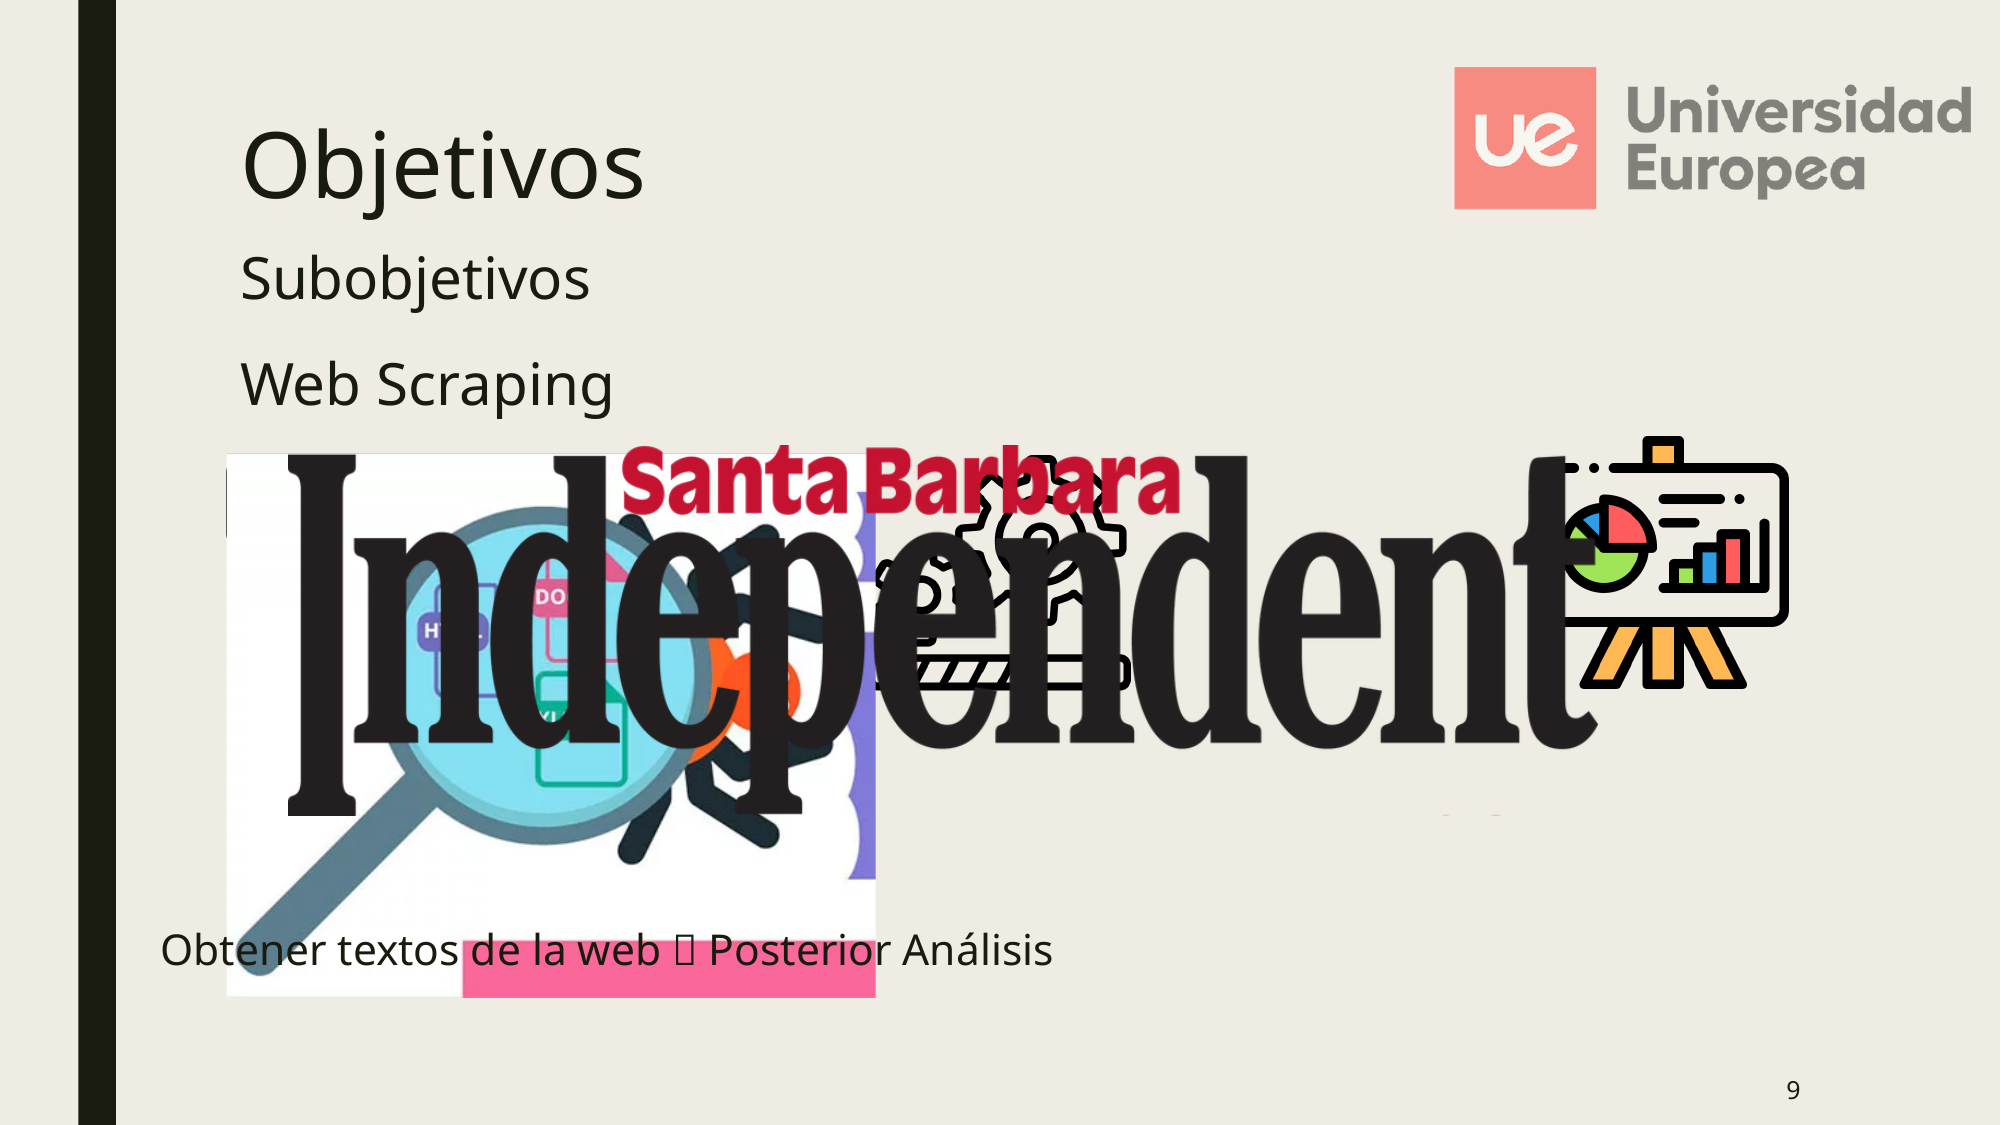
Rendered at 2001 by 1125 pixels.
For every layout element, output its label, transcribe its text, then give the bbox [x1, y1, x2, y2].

text_box Web Scraping [225, 345, 680, 433]
picture [1425, 1, 2000, 289]
text_box Obtener textos de la web  Posterior Análisis [145, 919, 1217, 1007]
slide_number 9 [1553, 1058, 1816, 1125]
text_box Objetivos [224, 112, 1425, 239]
text_box Subobjetivos [224, 239, 1800, 327]
picture [226, 436, 1789, 999]
